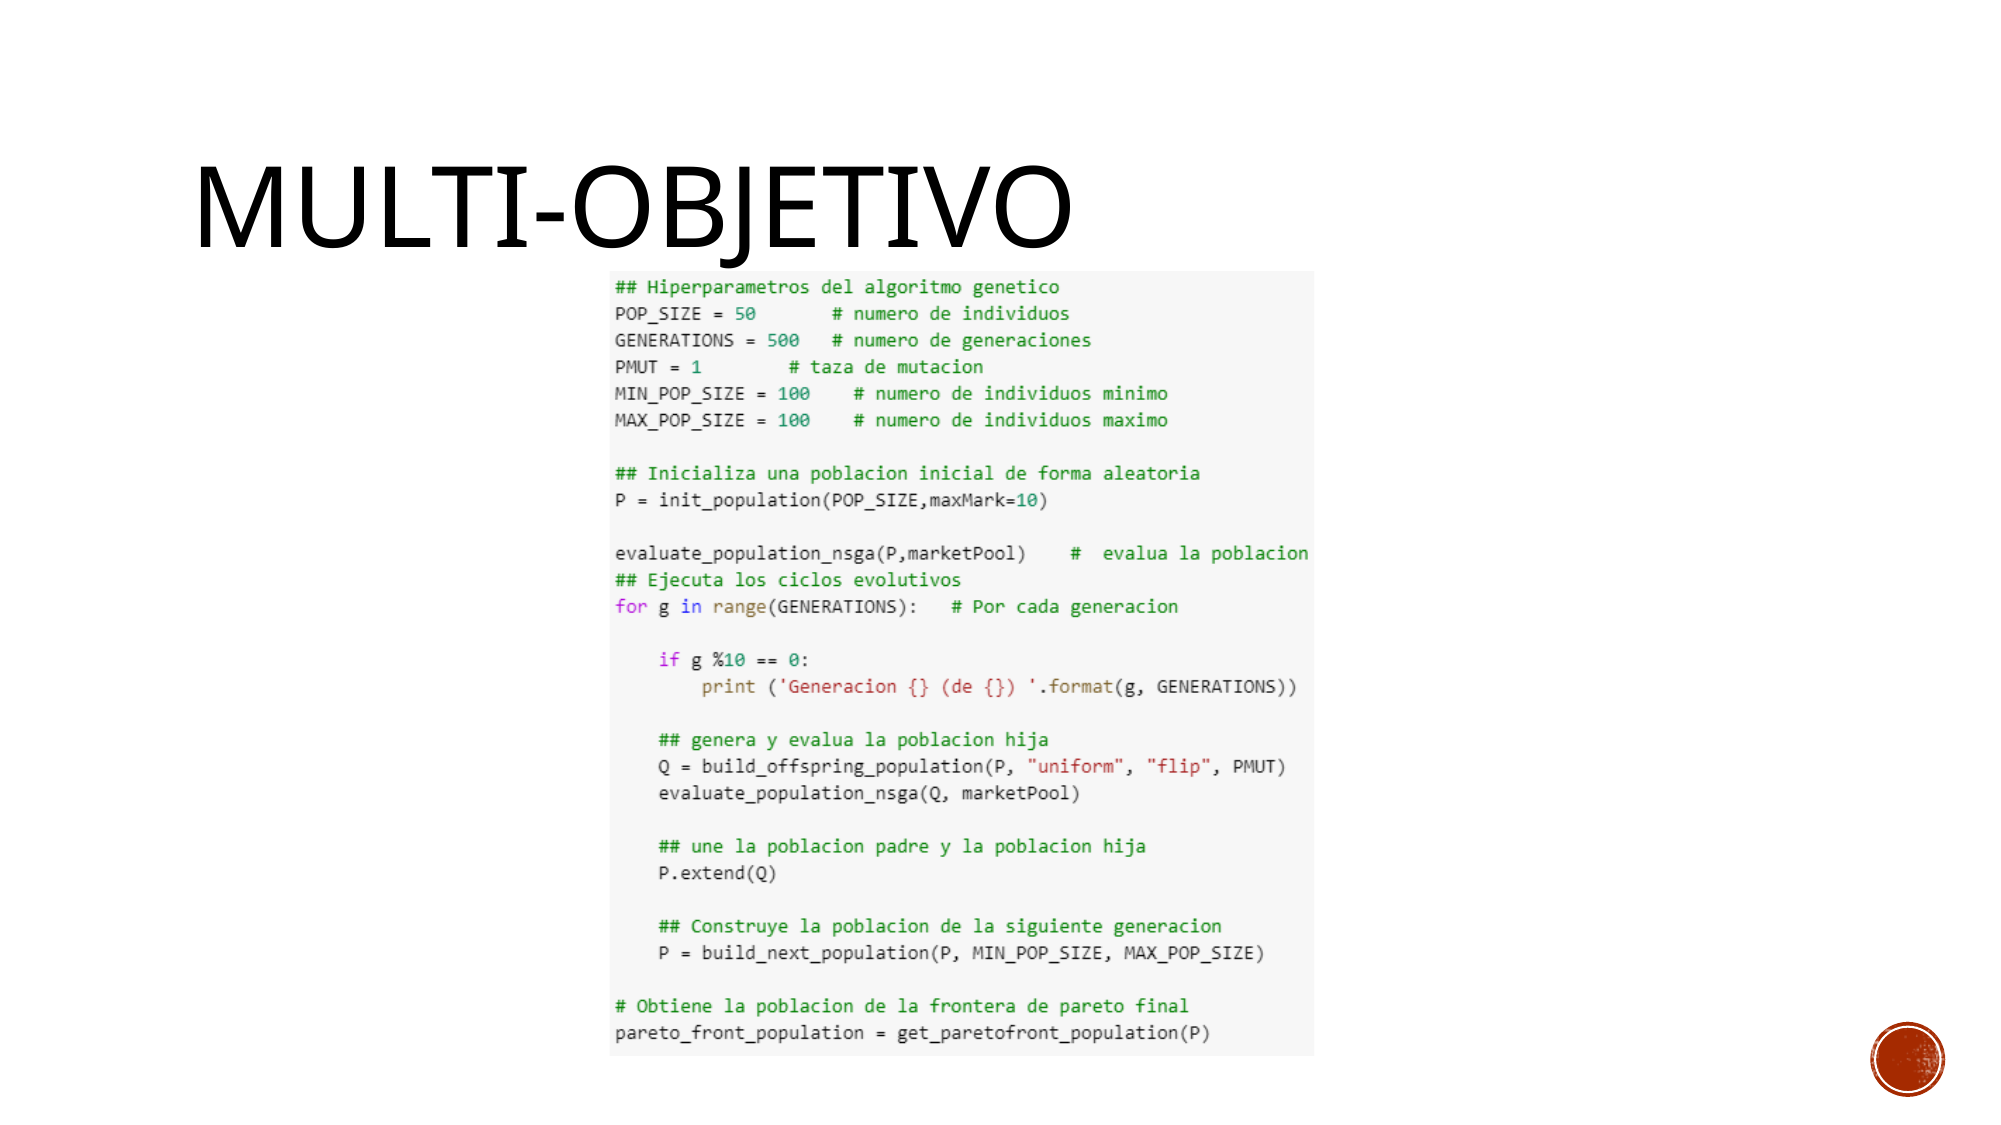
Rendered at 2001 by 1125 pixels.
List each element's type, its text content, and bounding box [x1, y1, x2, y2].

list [612, 273, 1313, 1055]
title Multi-objetivo [175, 79, 1826, 344]
